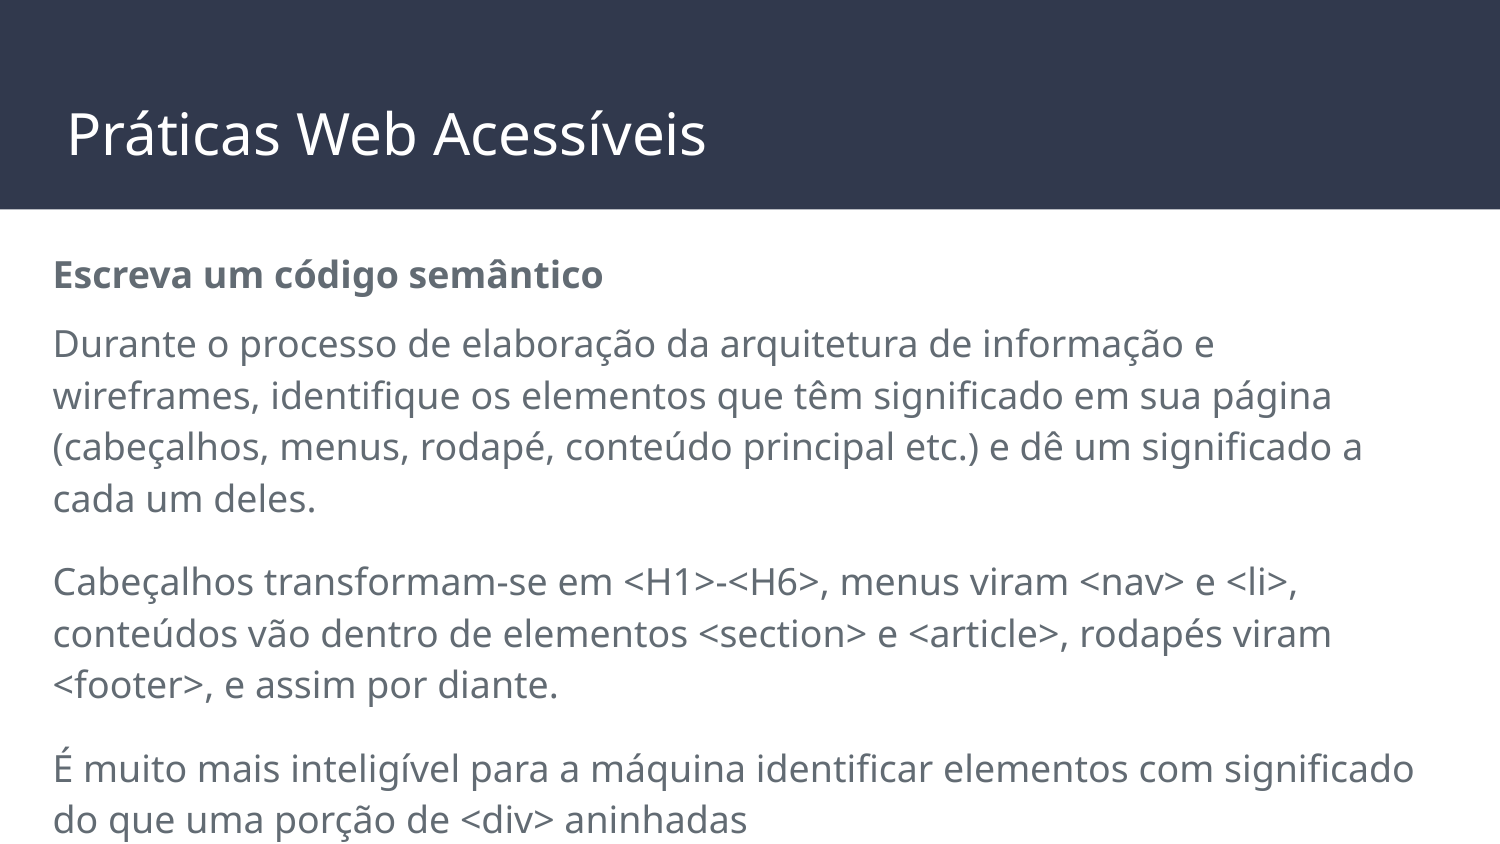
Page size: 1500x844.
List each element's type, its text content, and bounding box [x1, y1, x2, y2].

title Práticas Web Acessíveis [51, 82, 1449, 185]
list Escreva um código semântico Durante o processo de elaboração da arquitetura de informação e wireframes, identifique os elementos que têm significado em sua página (cabeçalhos, menus, rodapé, conteúdo principal etc.) e dê um significado a cada um deles. Cabeçalhos transformam-se em <H1>-<H6>, menus viram <nav> e <li>, conteúdos vão dentro de elementos <section> e <article>, rodapés viram <footer>, e assim por diante. É muito mais inteligível para a máquina identificar elementos com significado do que uma porção de <div> aninhadas [37, 229, 1436, 800]
